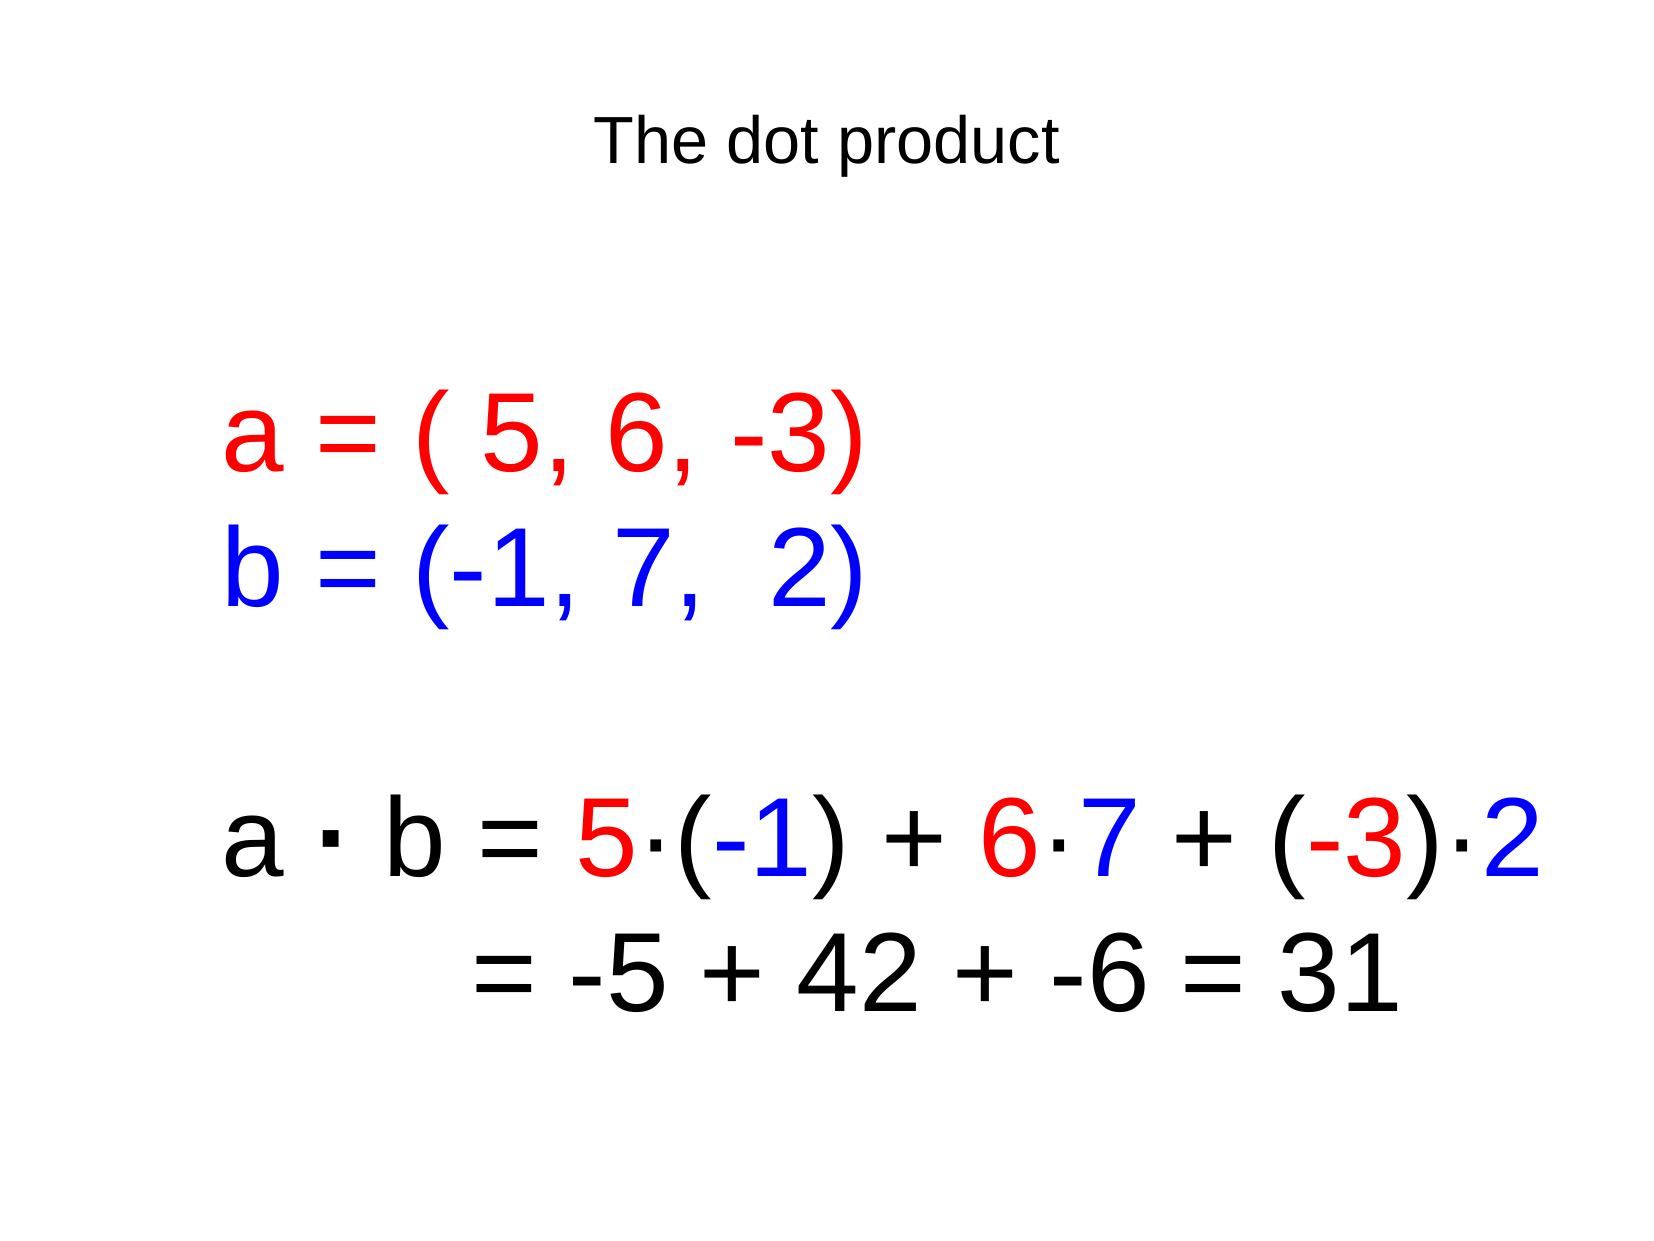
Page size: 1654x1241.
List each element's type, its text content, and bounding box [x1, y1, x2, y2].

text_box The dot product [82, 49, 1571, 225]
text_box a = ( 5, 6, -3) b = (-1, 7, 2) a · b = 5·(-1) + 6·7 + (-3)·2 = -5 + 42 + -6 = 31 [206, 351, 1654, 996]
